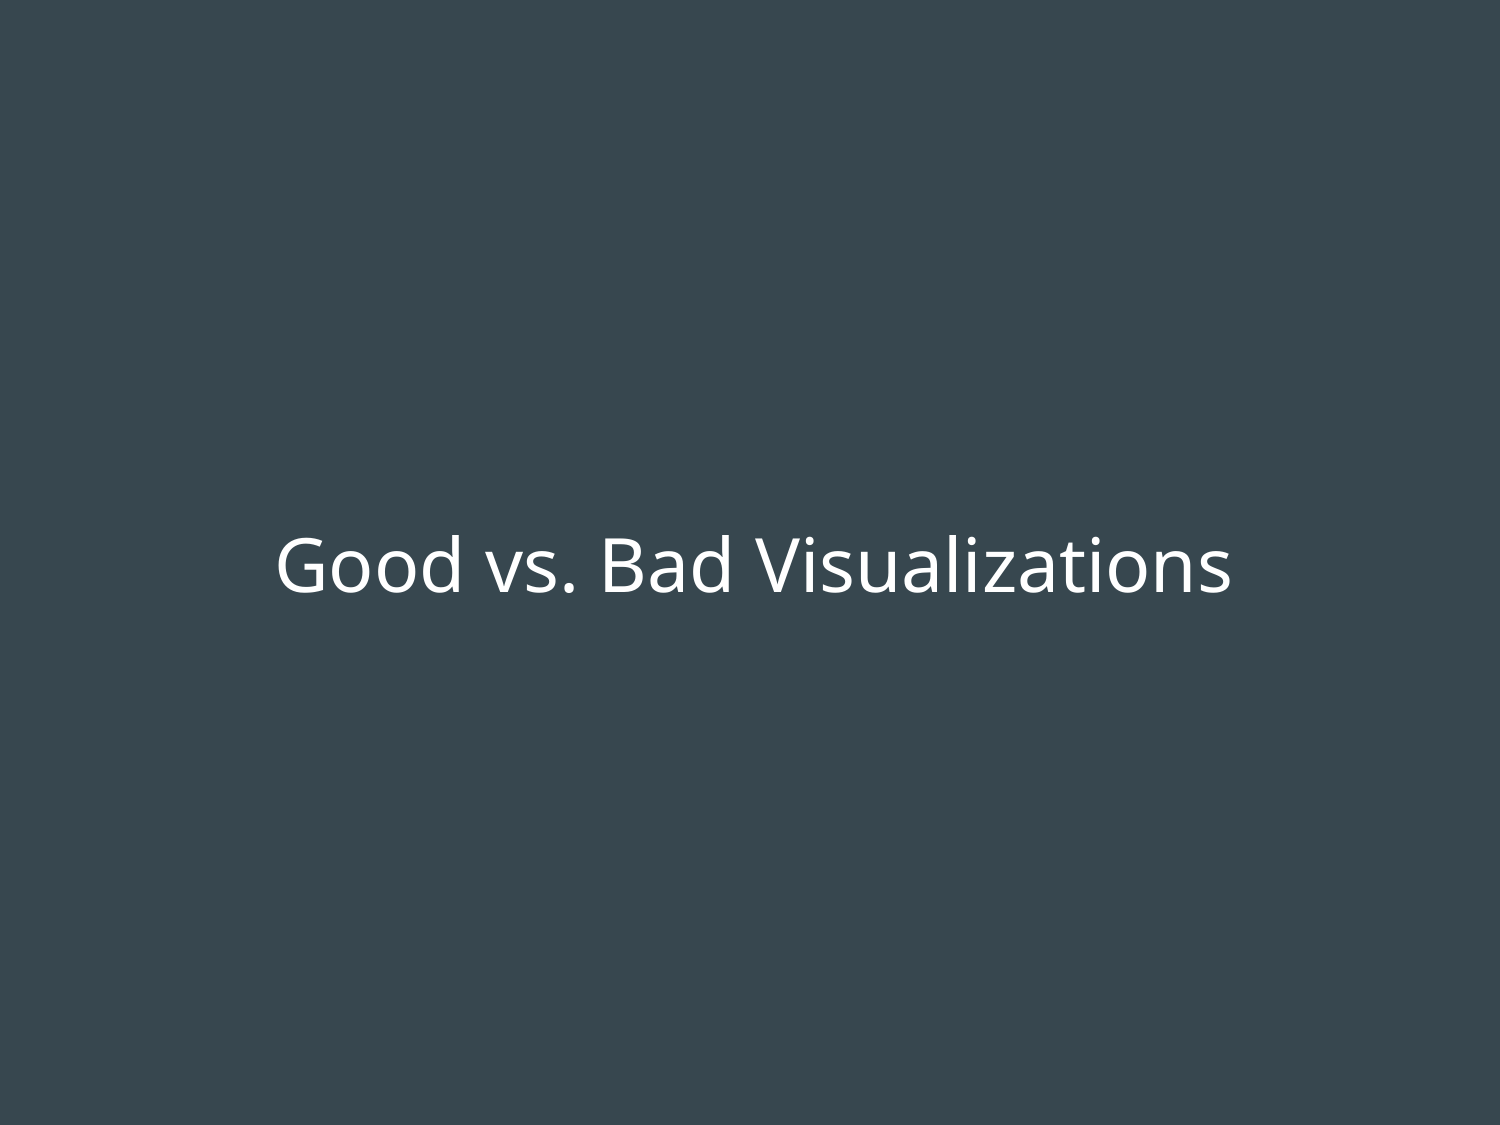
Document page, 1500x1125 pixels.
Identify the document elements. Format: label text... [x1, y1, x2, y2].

title Good vs. Bad Visualizations [110, 468, 1399, 657]
